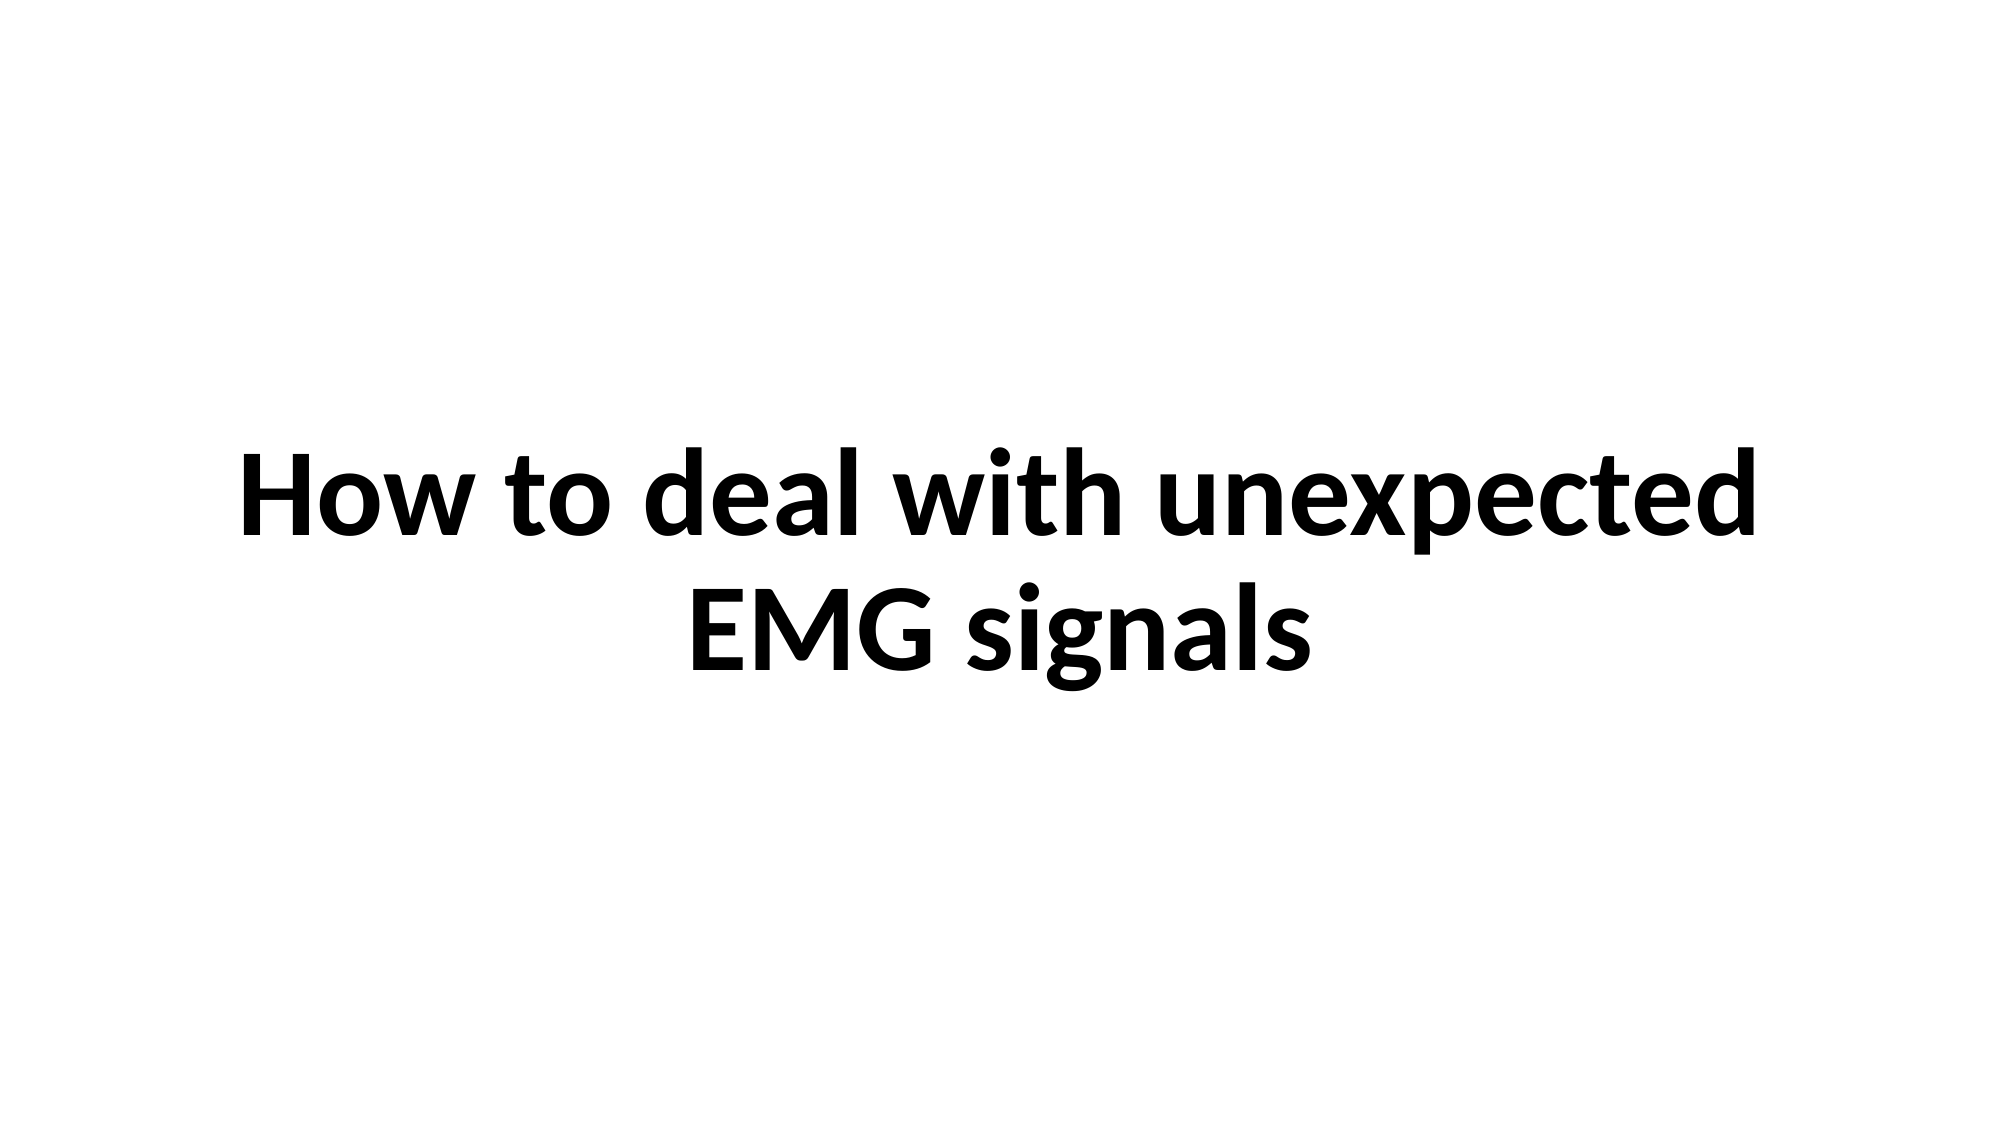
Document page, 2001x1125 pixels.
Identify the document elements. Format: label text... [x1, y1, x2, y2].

title How to deal with unexpected EMG signals [147, 366, 1853, 759]
